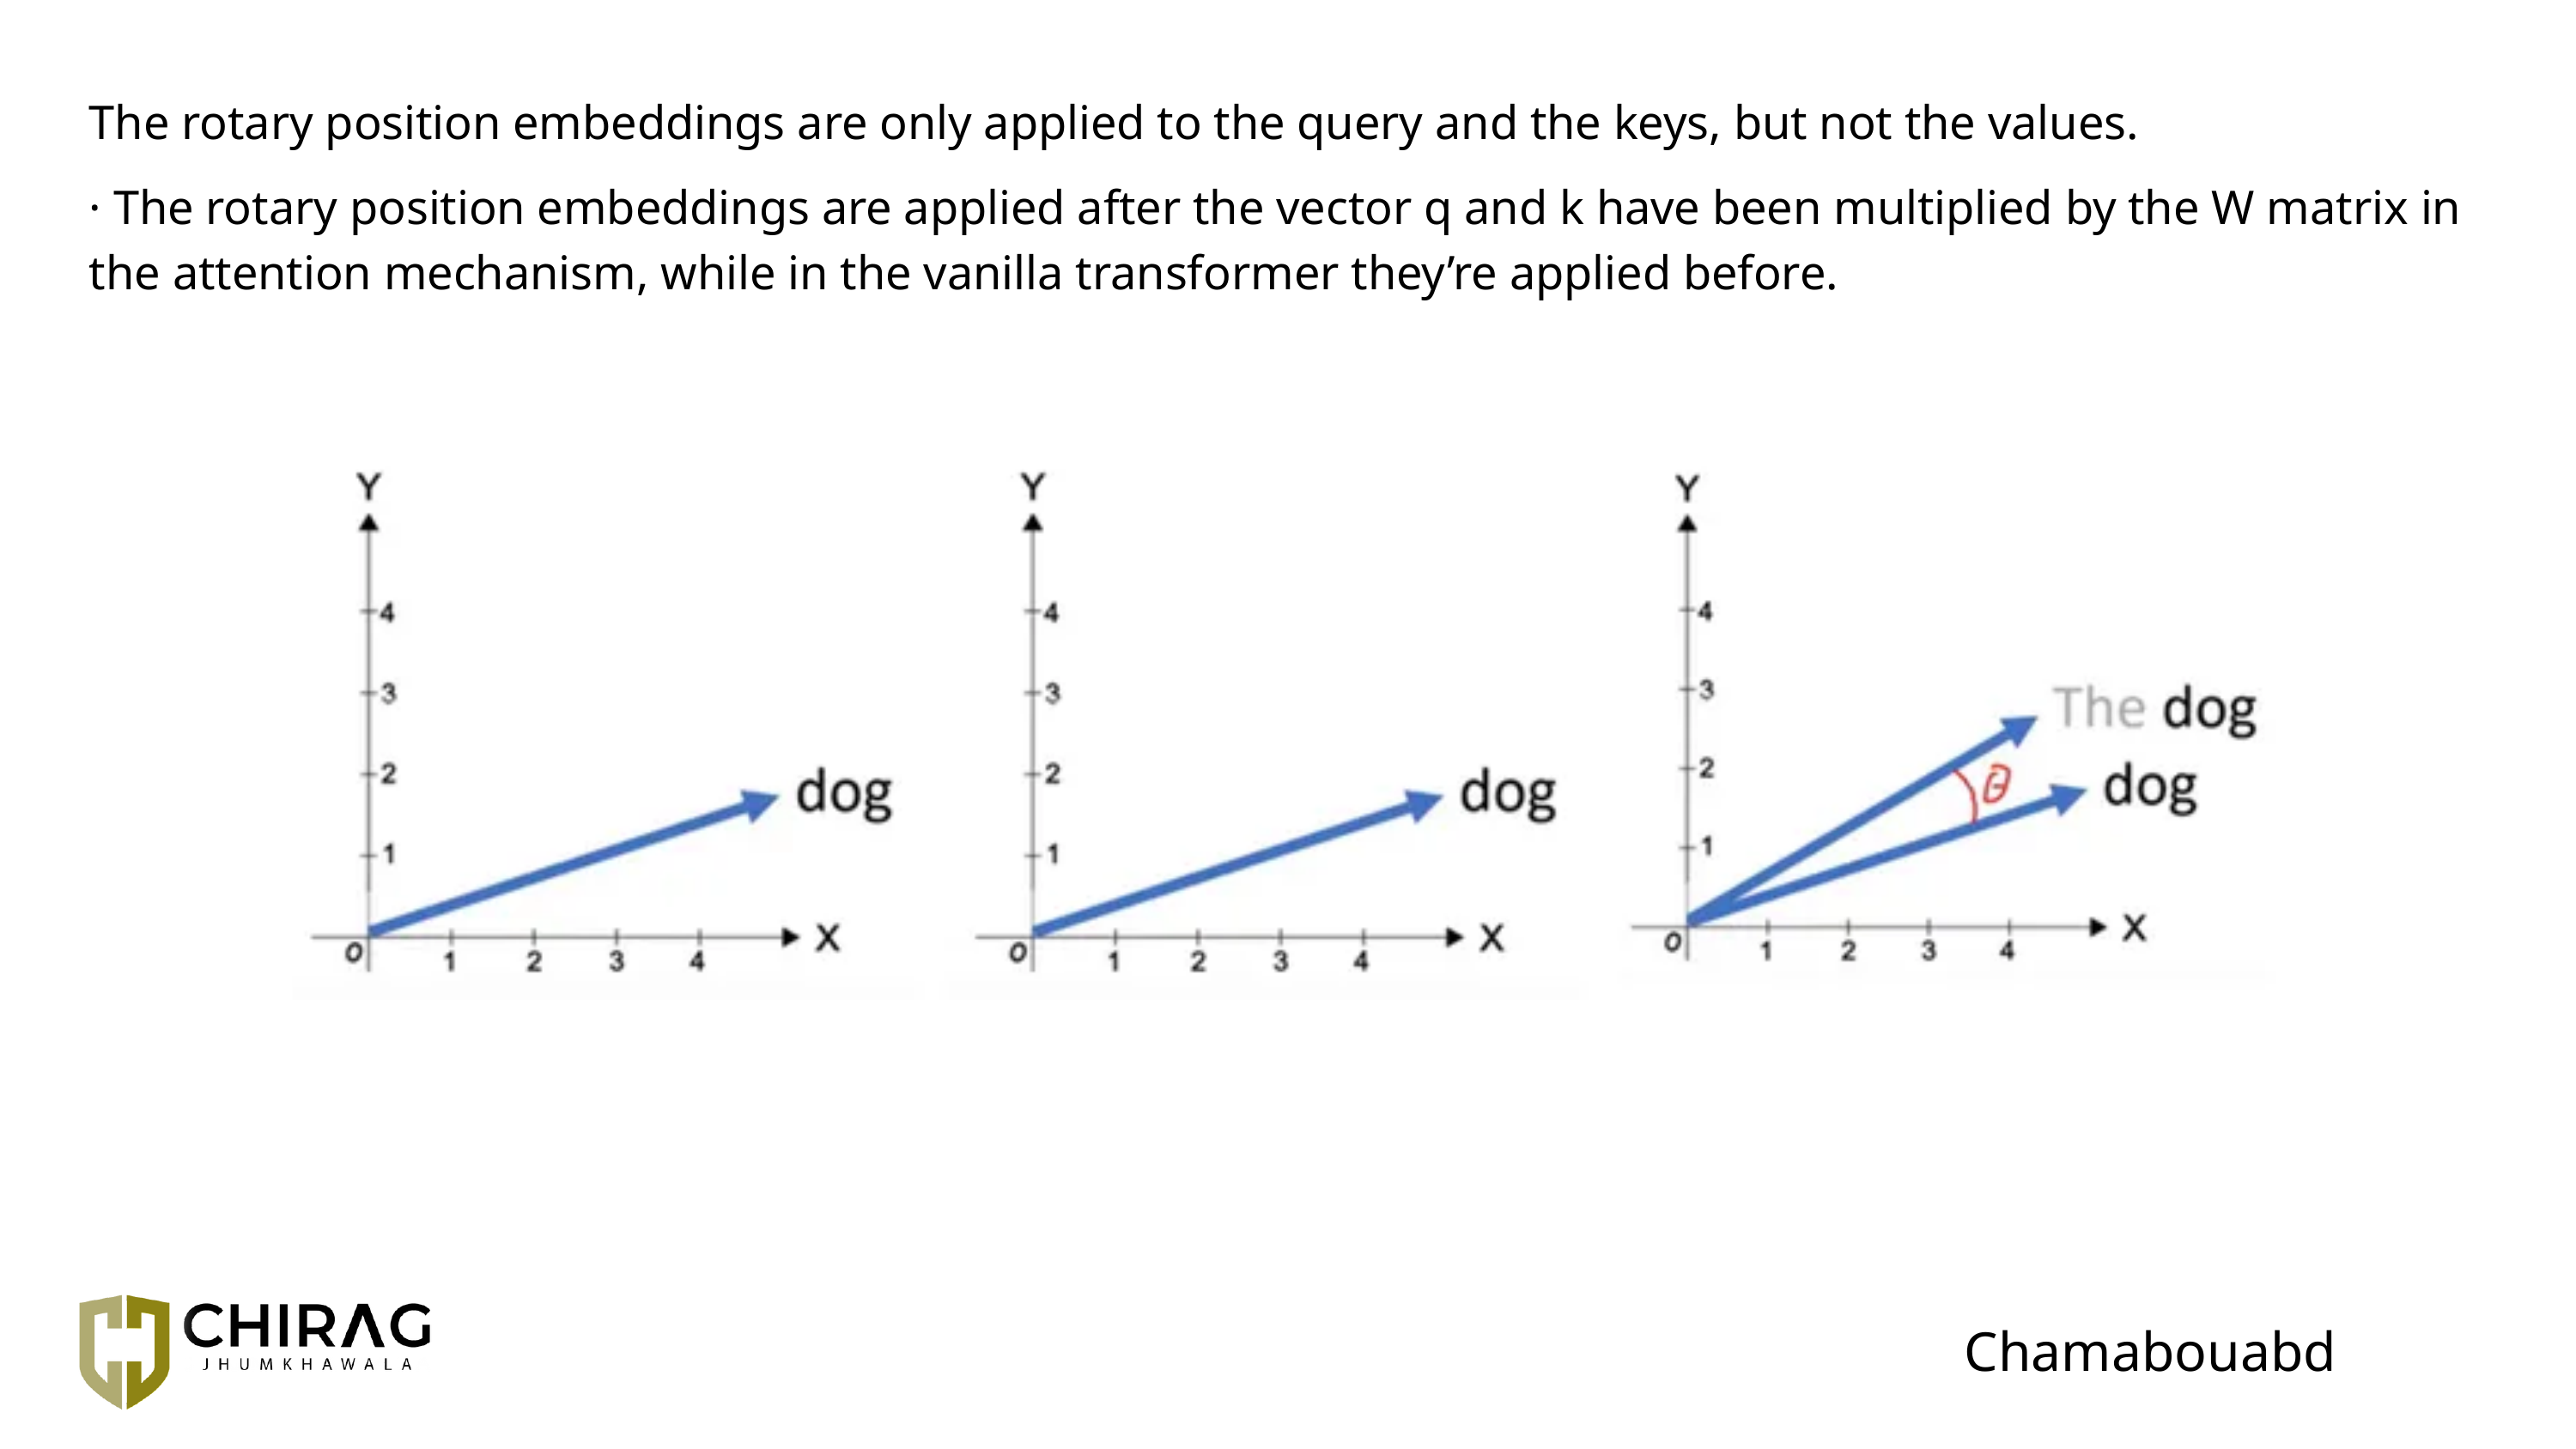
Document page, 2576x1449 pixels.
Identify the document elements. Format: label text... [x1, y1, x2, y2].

text_box · The rotary position embeddings are applied after the vector q and k have been multiplied by the W matrix in the attention mechanism, while in the vanilla transformer they’re applied before. [88, 168, 2487, 299]
text_box The rotary position embeddings are only applied to the query and the keys, but not the values. [88, 83, 2487, 149]
text_box Chamabouabd [1964, 1306, 2432, 1382]
text_box [73, 1270, 438, 1426]
text_box [292, 416, 2284, 1000]
